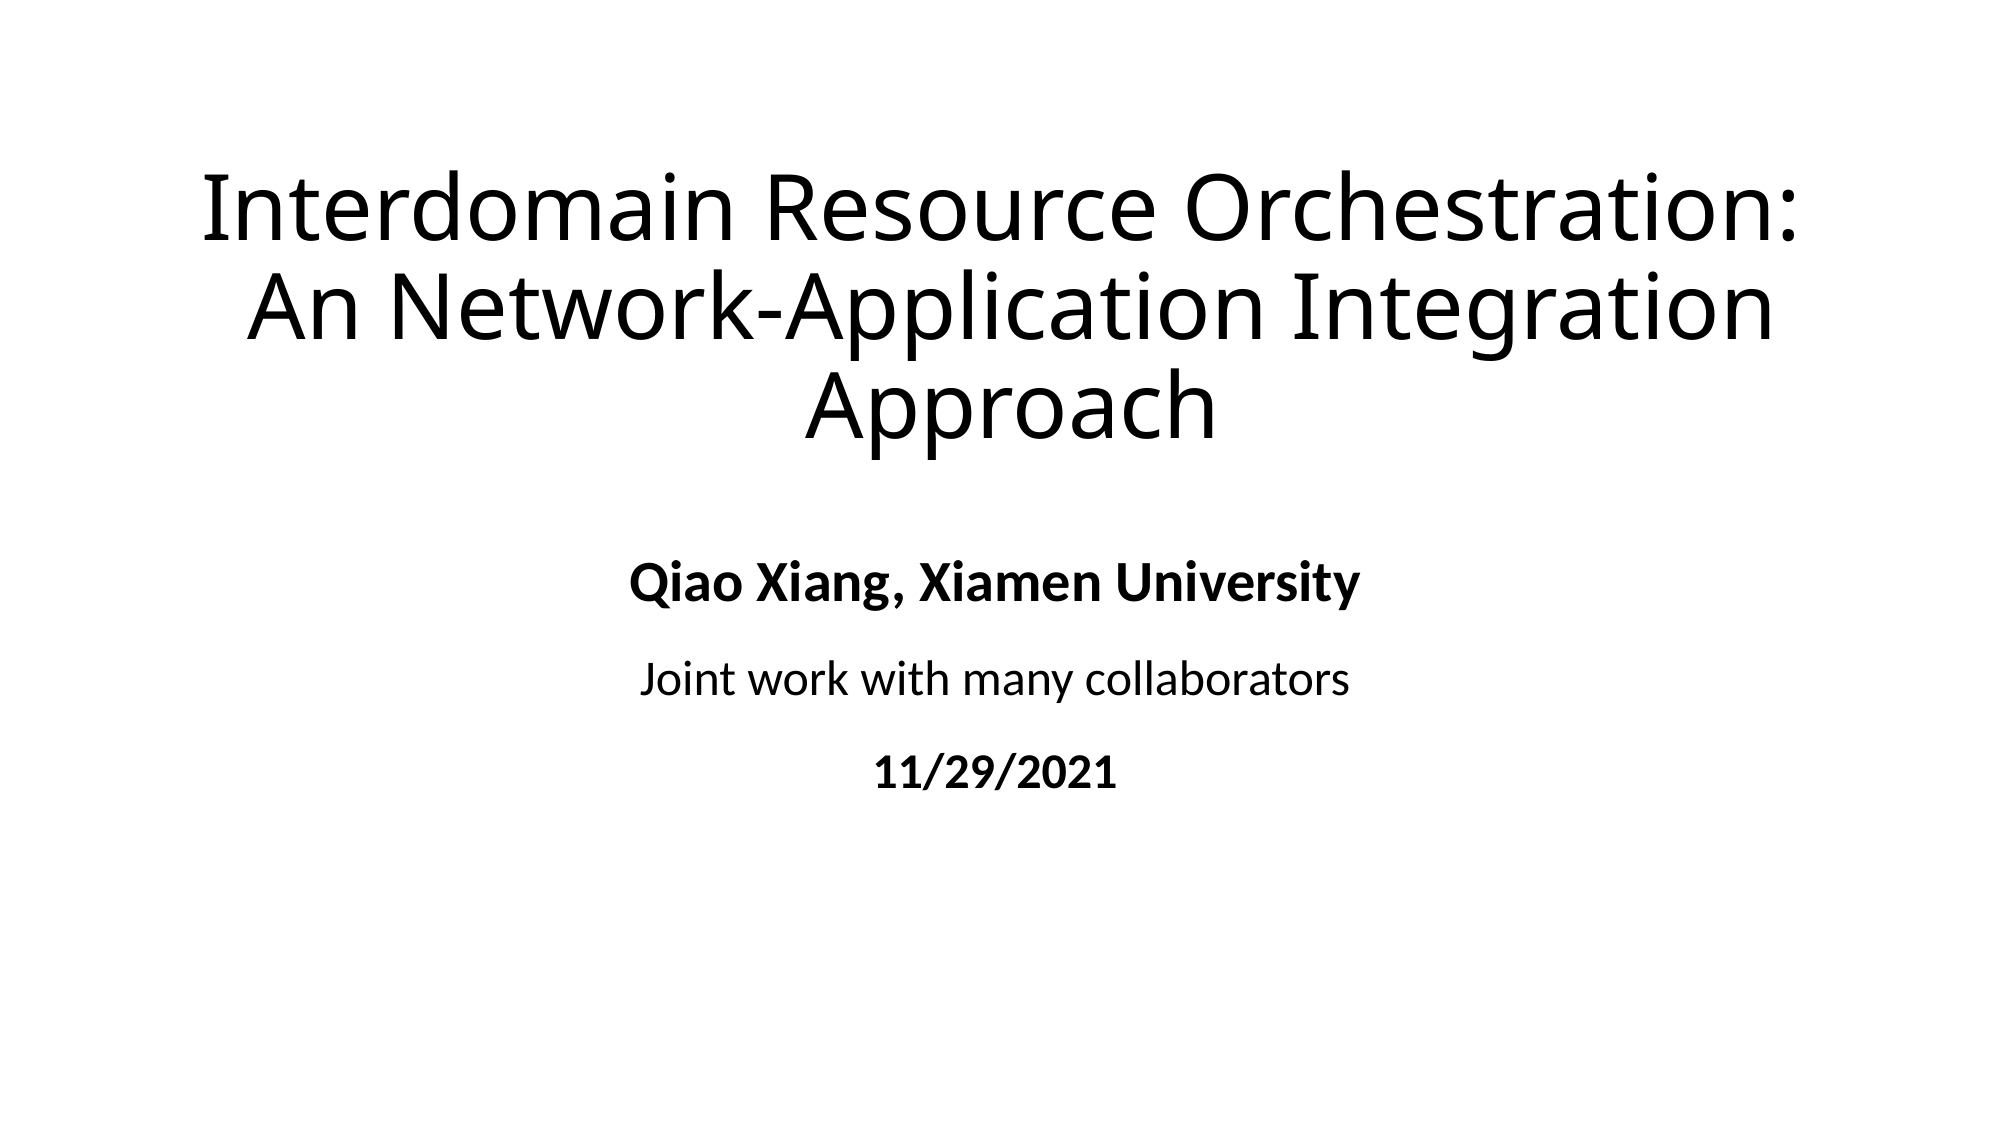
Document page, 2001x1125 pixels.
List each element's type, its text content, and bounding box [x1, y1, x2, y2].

title Interdomain Resource Orchestration: An Network-Application Integration Approach [123, 184, 1903, 576]
subtitle Qiao Xiang, Xiamen University Joint work with many collaborators 11/29/2021 [184, 450, 1806, 1022]
